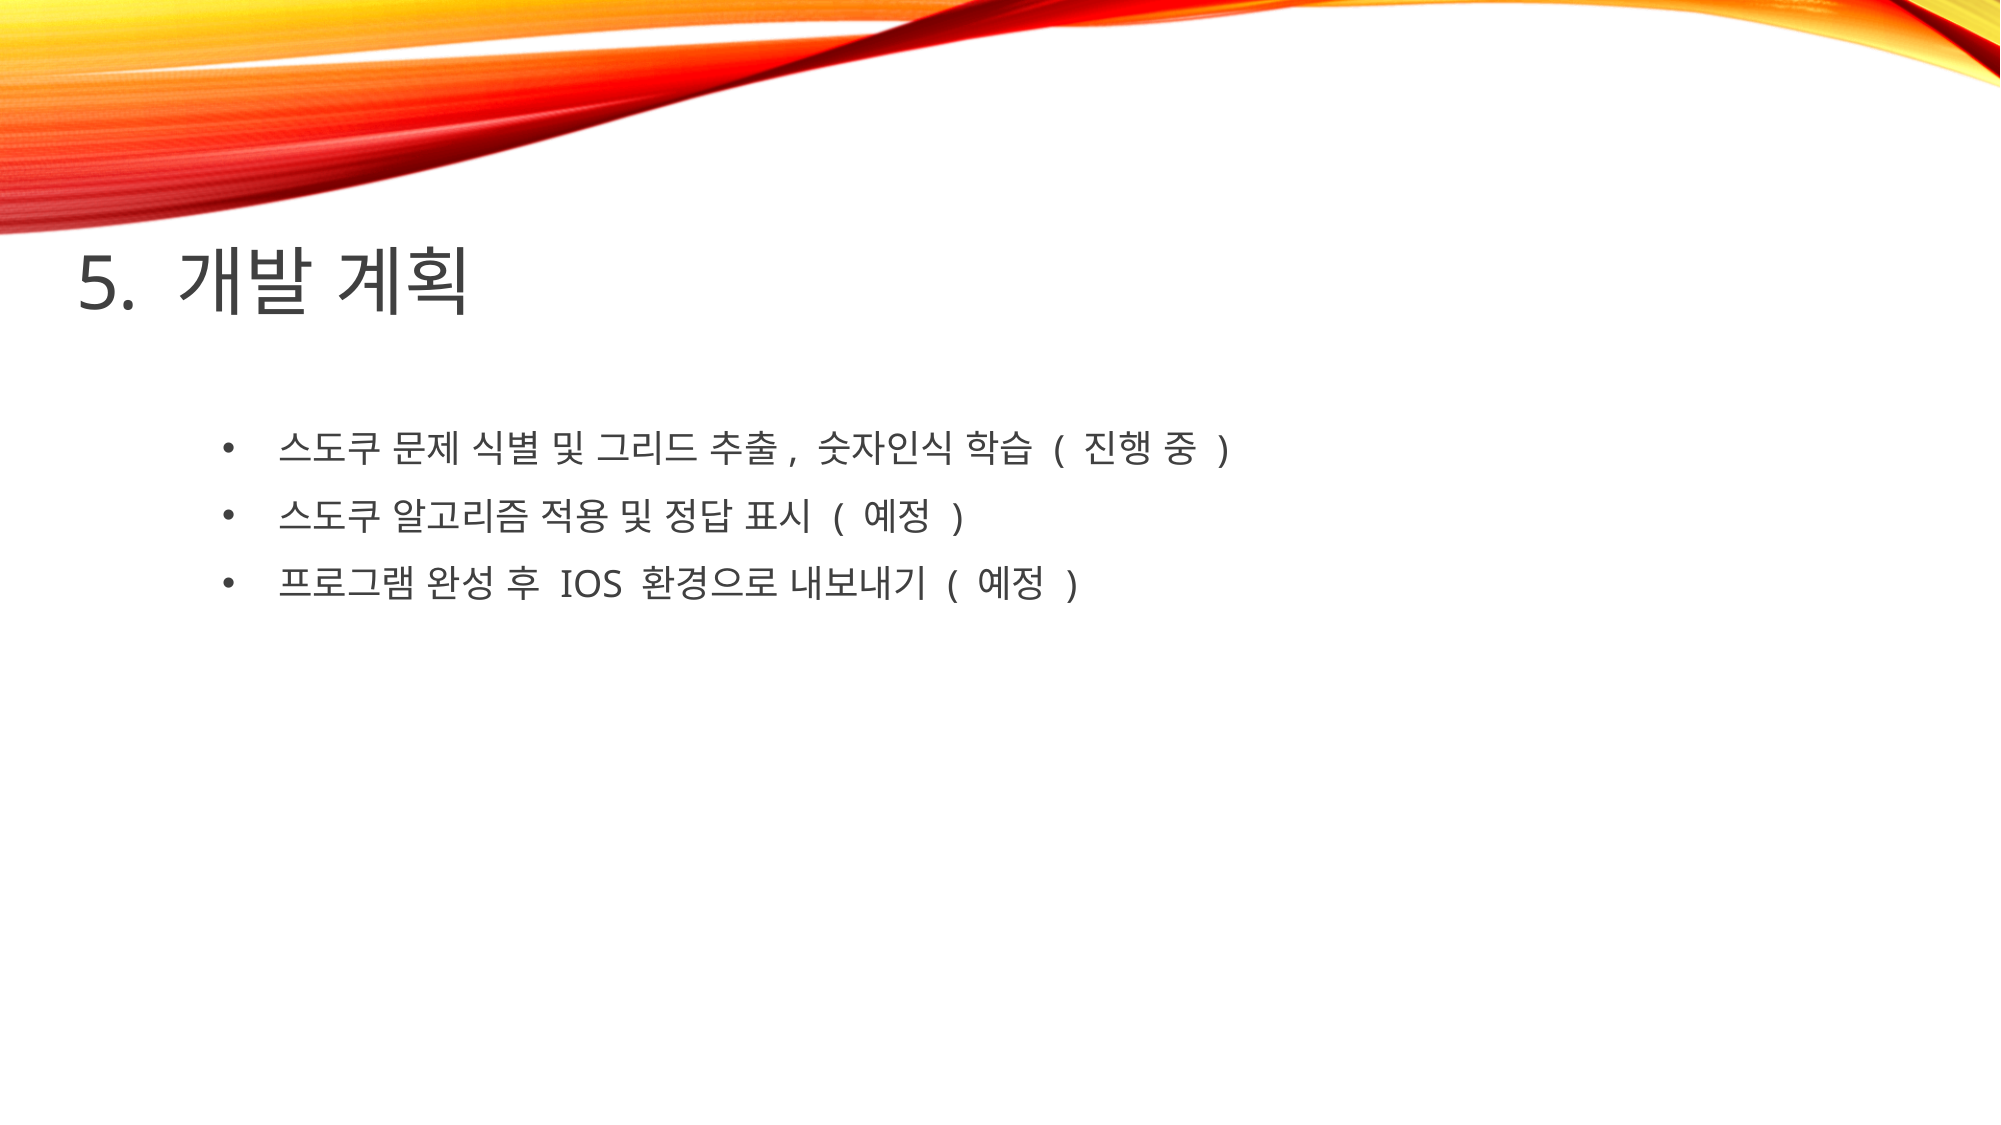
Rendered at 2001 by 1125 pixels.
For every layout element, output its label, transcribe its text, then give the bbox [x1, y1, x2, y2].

text_box 스도쿠 문제 식별 및 그리드 추출, 숫자인식 학습 ( 진행 중 ) 스도쿠 알고리즘 적용 및 정답 표시 ( 예정 ) 프로그램 완성 후 IOS 환경으로 내보내기 ( 예정 ) [207, 395, 1902, 680]
picture [0, 0, 2000, 237]
text_box 5. 개발 계획 [61, 227, 893, 333]
